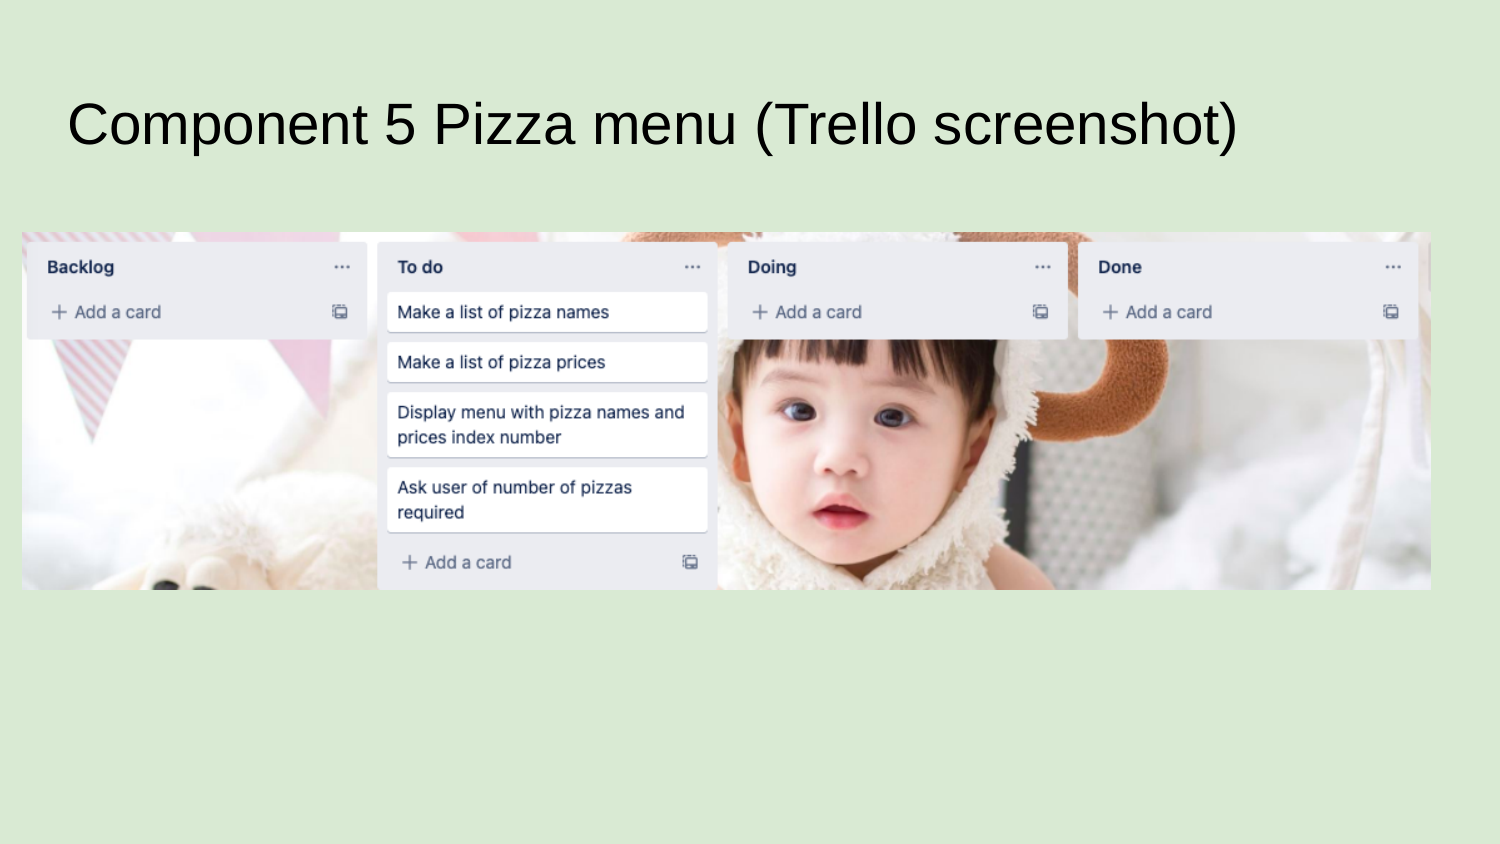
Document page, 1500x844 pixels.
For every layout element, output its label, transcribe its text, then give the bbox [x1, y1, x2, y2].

title Component 5 Pizza menu (Trello screenshot) [52, 71, 1500, 166]
picture [22, 231, 1431, 590]
